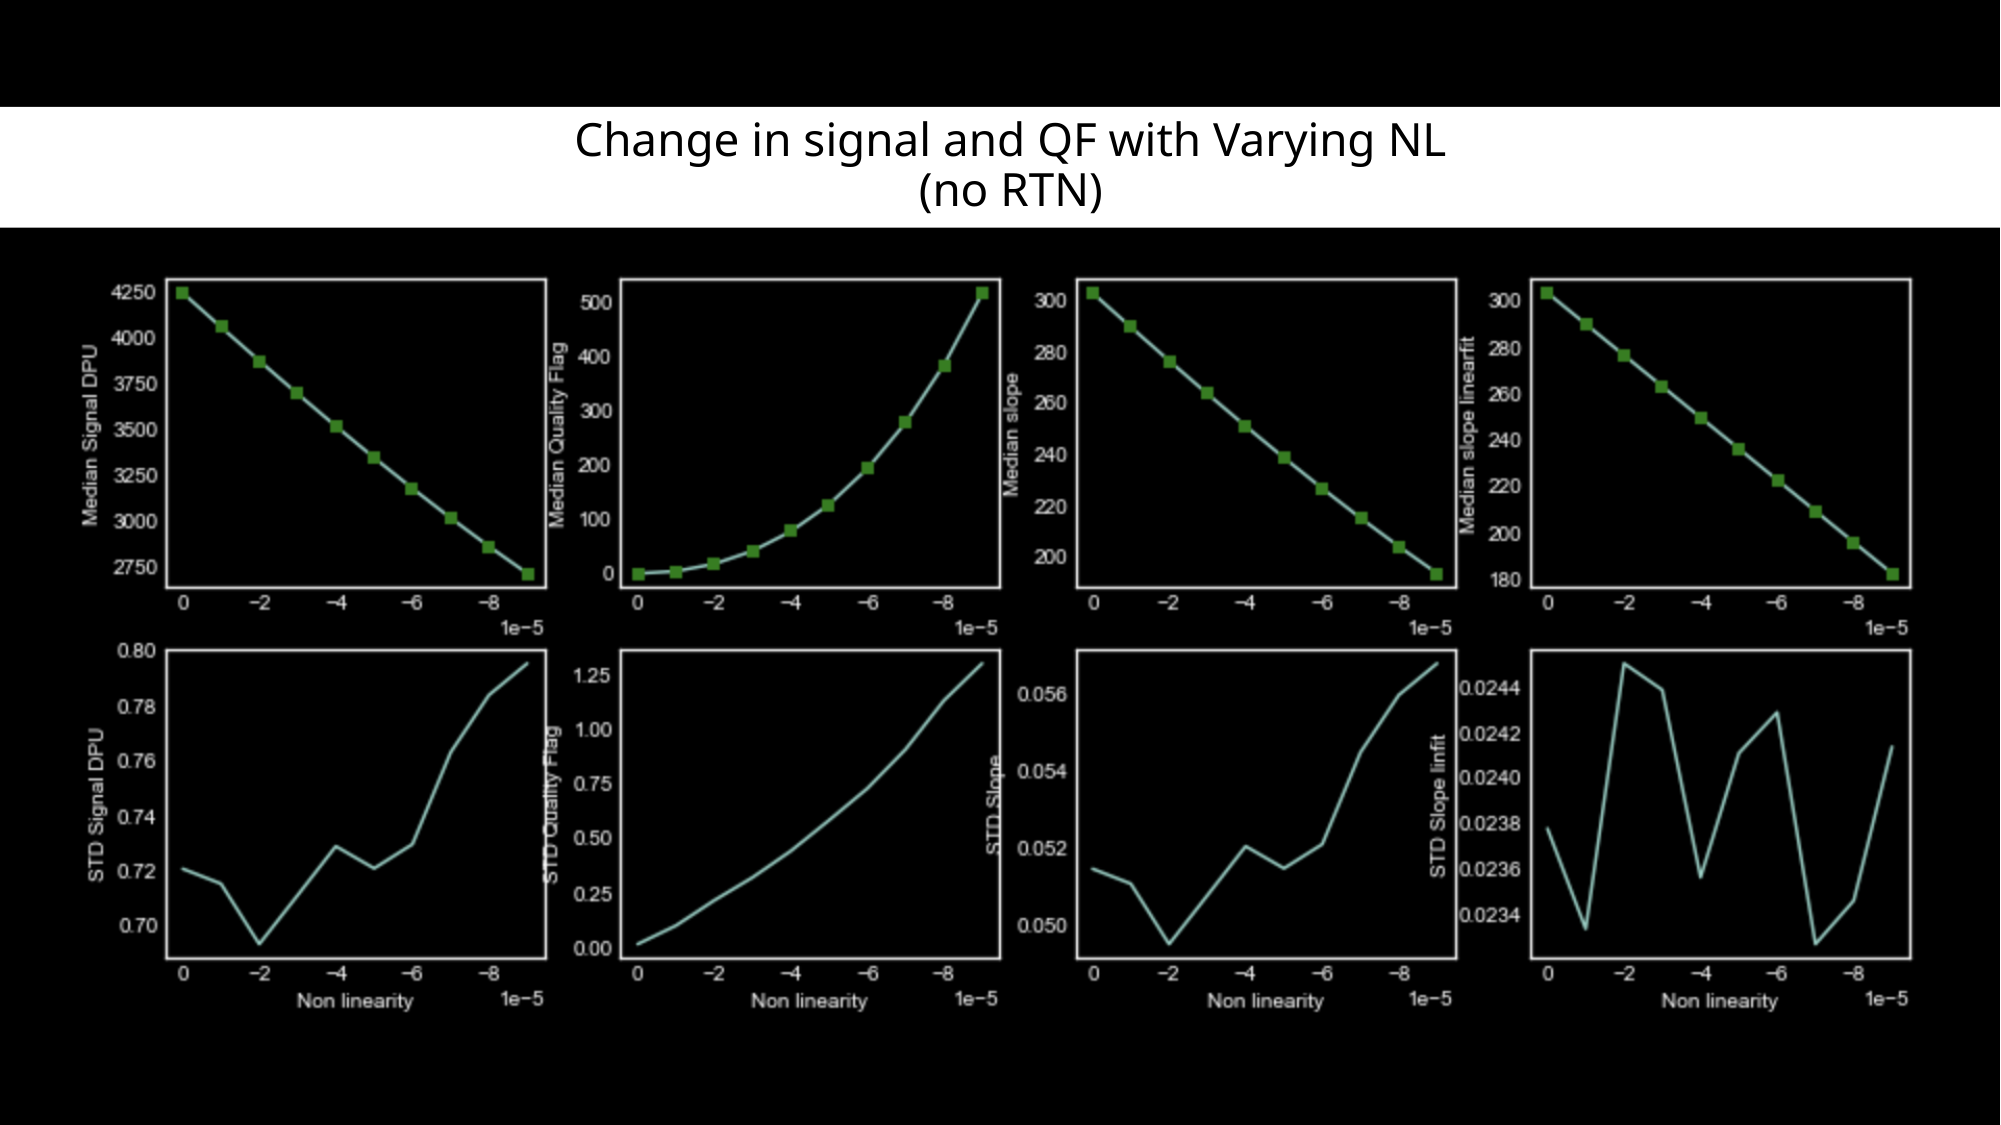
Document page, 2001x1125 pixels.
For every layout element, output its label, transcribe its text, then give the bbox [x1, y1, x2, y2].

picture [76, 268, 1924, 1019]
text_box [0, 106, 2000, 229]
title Change in signal and QF with Varying NL (no RTN) [91, 105, 1931, 228]
